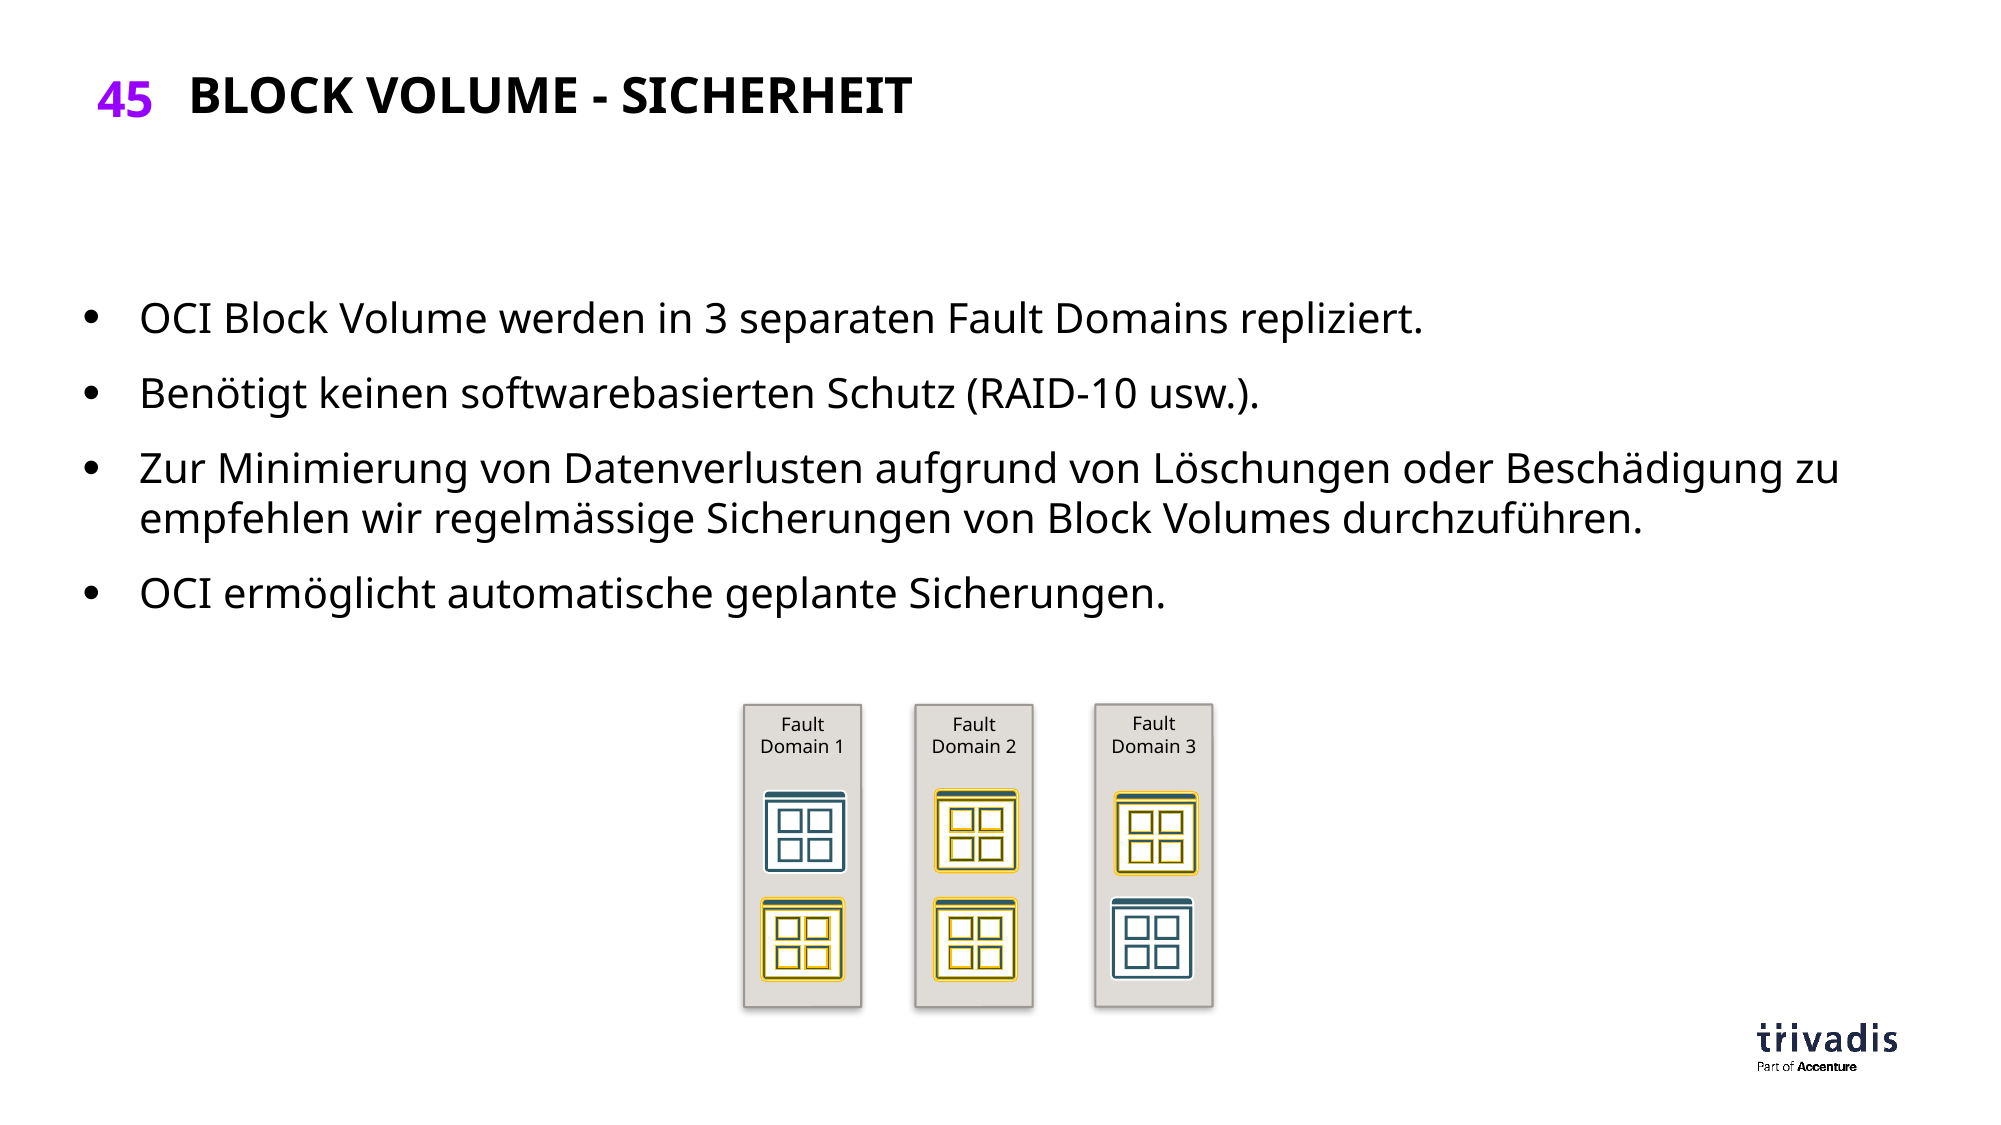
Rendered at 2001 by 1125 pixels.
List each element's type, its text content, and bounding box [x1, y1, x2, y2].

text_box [1113, 791, 1199, 876]
text_box Fault Domain 3 [1094, 703, 1214, 1008]
text_box Fault Domain 1 [743, 704, 863, 1008]
text_box Fault Domain 2 [914, 704, 1034, 1008]
list OCI Block Volume werden in 3 separaten Fault Domains repliziert. Benötigt keinen softwarebasierten Schutz (RAID-10 usw.). Zur Minimierung von Datenverlusten aufgrund von Löschungen oder Beschädigung zu empfehlen wir regelmässige Sicherungen von Block Volumes durchzuführen. OCI ermöglicht automatische geplante Sicherungen. [65, 284, 1933, 627]
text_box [762, 789, 848, 875]
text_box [1109, 896, 1195, 981]
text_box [760, 897, 846, 982]
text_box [934, 788, 1019, 873]
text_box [933, 897, 1018, 982]
title Block volume - sicherheit [170, 63, 1933, 136]
picture [1757, 1023, 1897, 1071]
